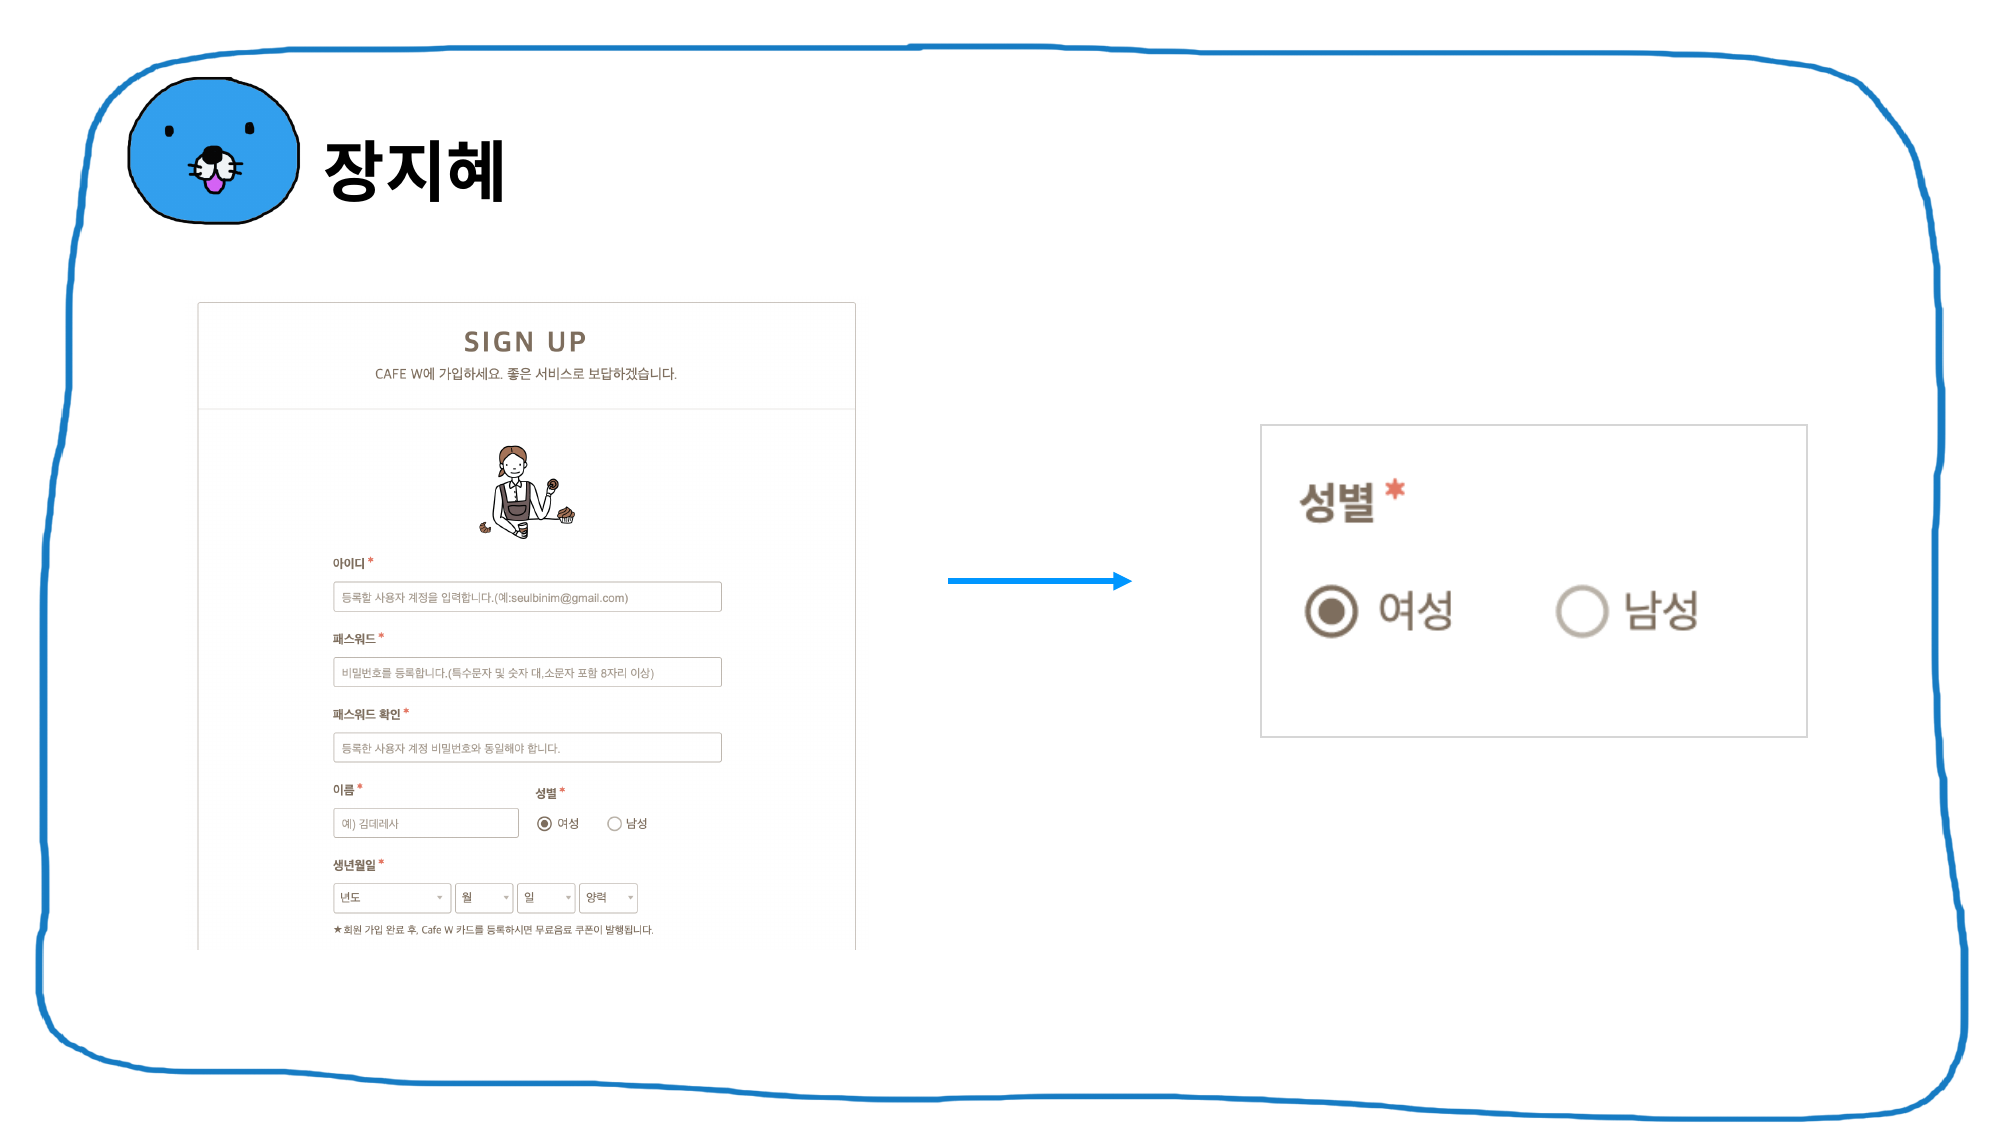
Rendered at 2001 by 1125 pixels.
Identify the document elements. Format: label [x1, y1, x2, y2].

picture [18, 26, 1981, 1125]
text_box [184, 296, 1807, 950]
